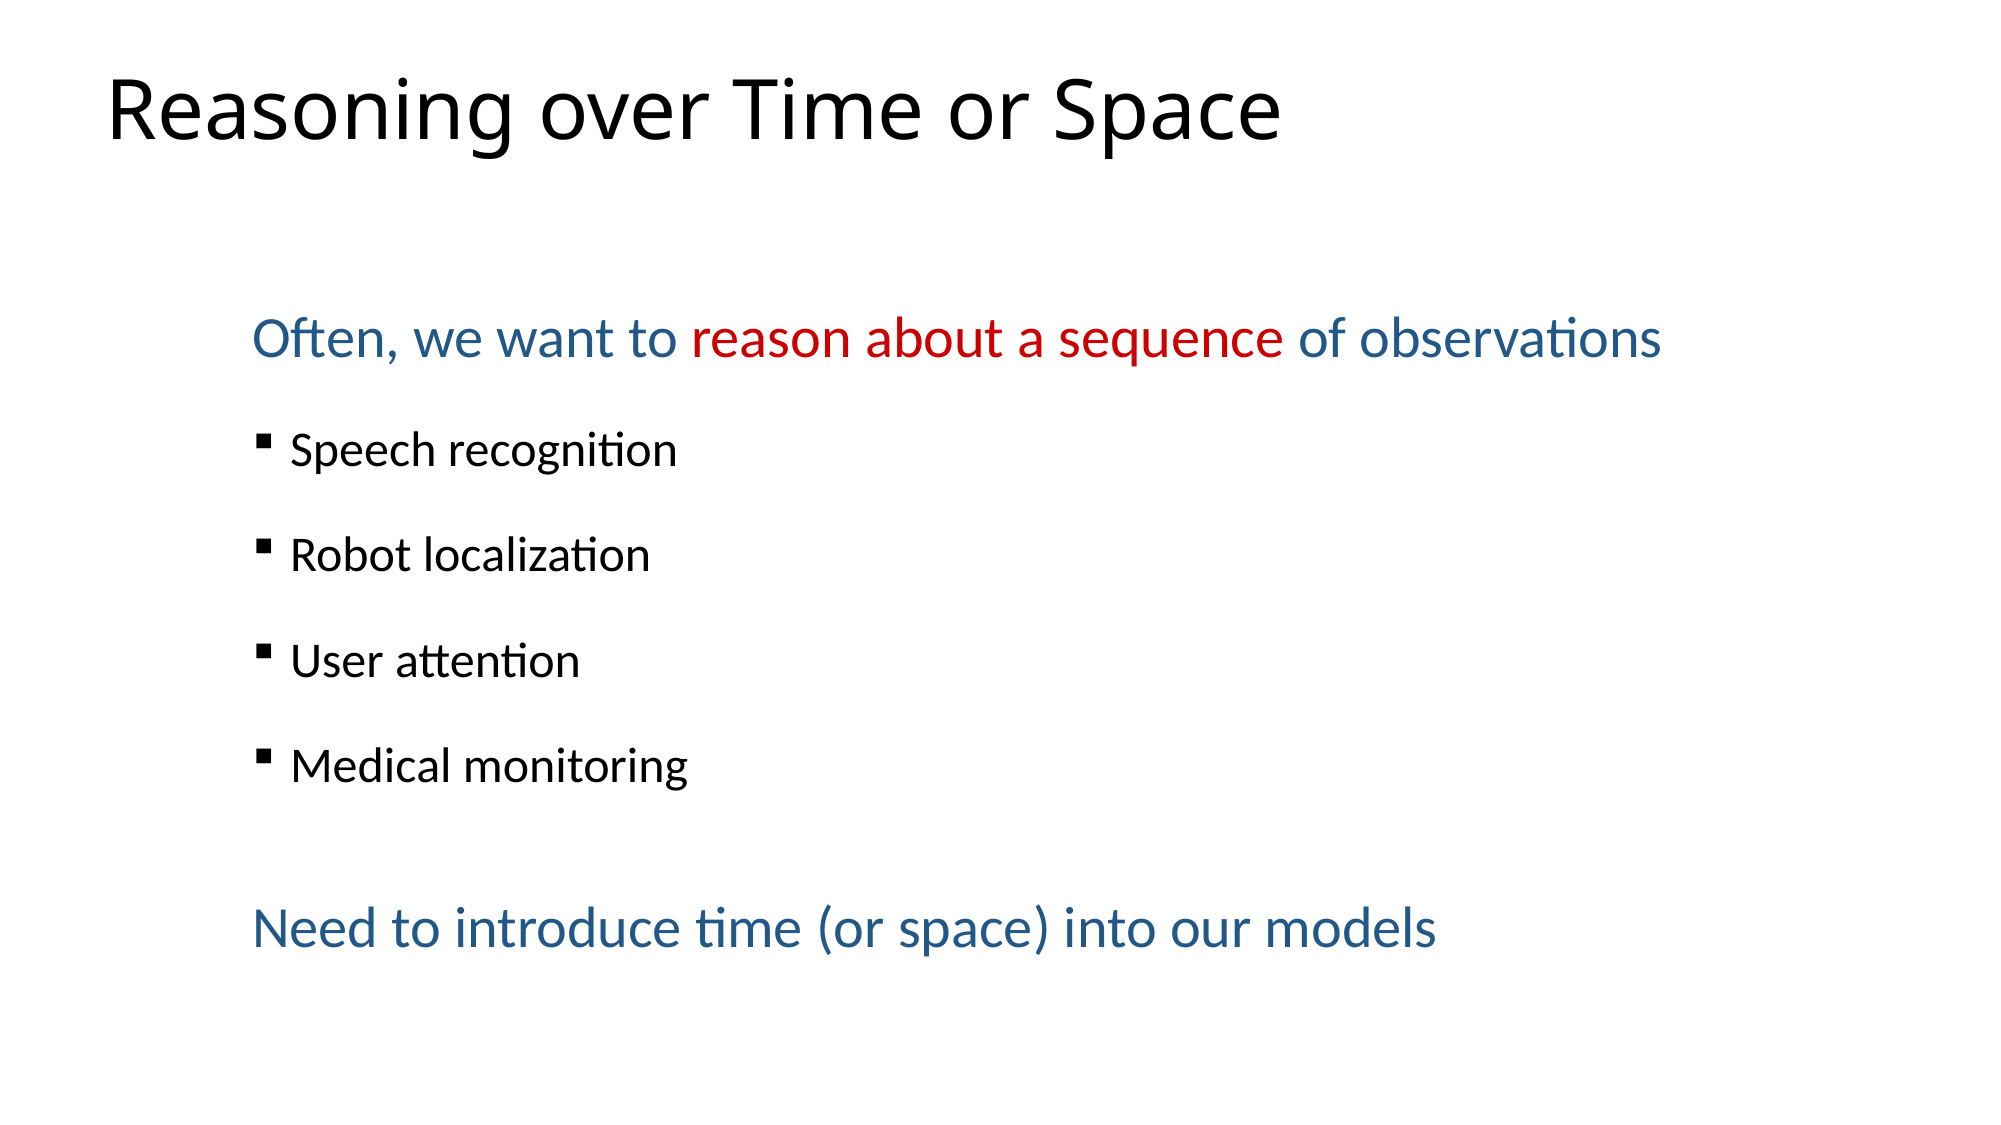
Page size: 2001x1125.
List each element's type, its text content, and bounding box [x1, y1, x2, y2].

list Often, we want to reason about a sequence of observations Speech recognition Robot localization User attention Medical monitoring Need to introduce time (or space) into our models [237, 299, 1750, 1025]
title Reasoning over Time or Space [90, 60, 1816, 164]
